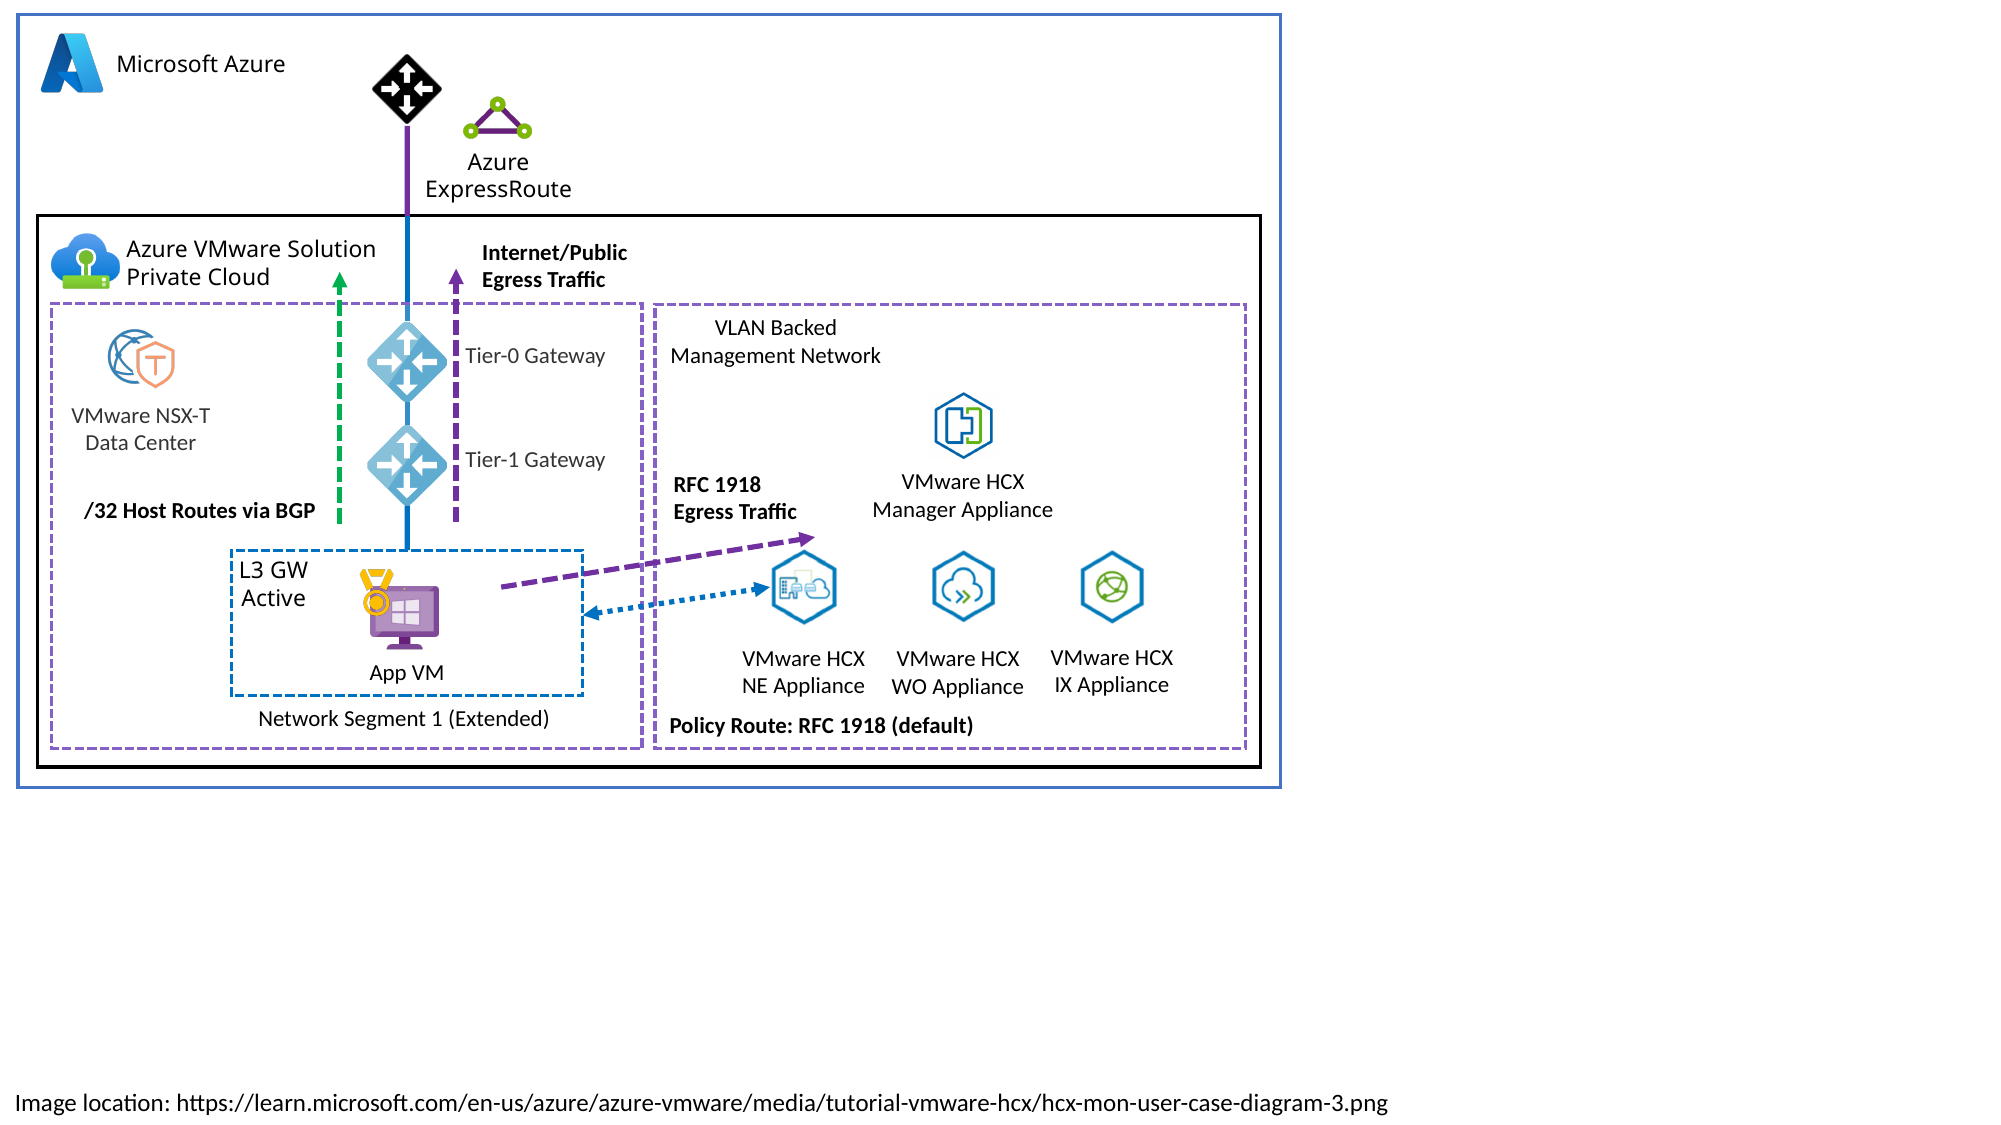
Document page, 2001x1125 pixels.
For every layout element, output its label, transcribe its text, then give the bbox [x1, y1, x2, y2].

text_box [17, 14, 1281, 788]
text_box Image location: https://learn.microsoft.com/en-us/azure/azure-vmware/media/tutorial-vmware-hcx/hcx-mon-user-case-diagram-3.png [0, 1079, 1460, 1125]
